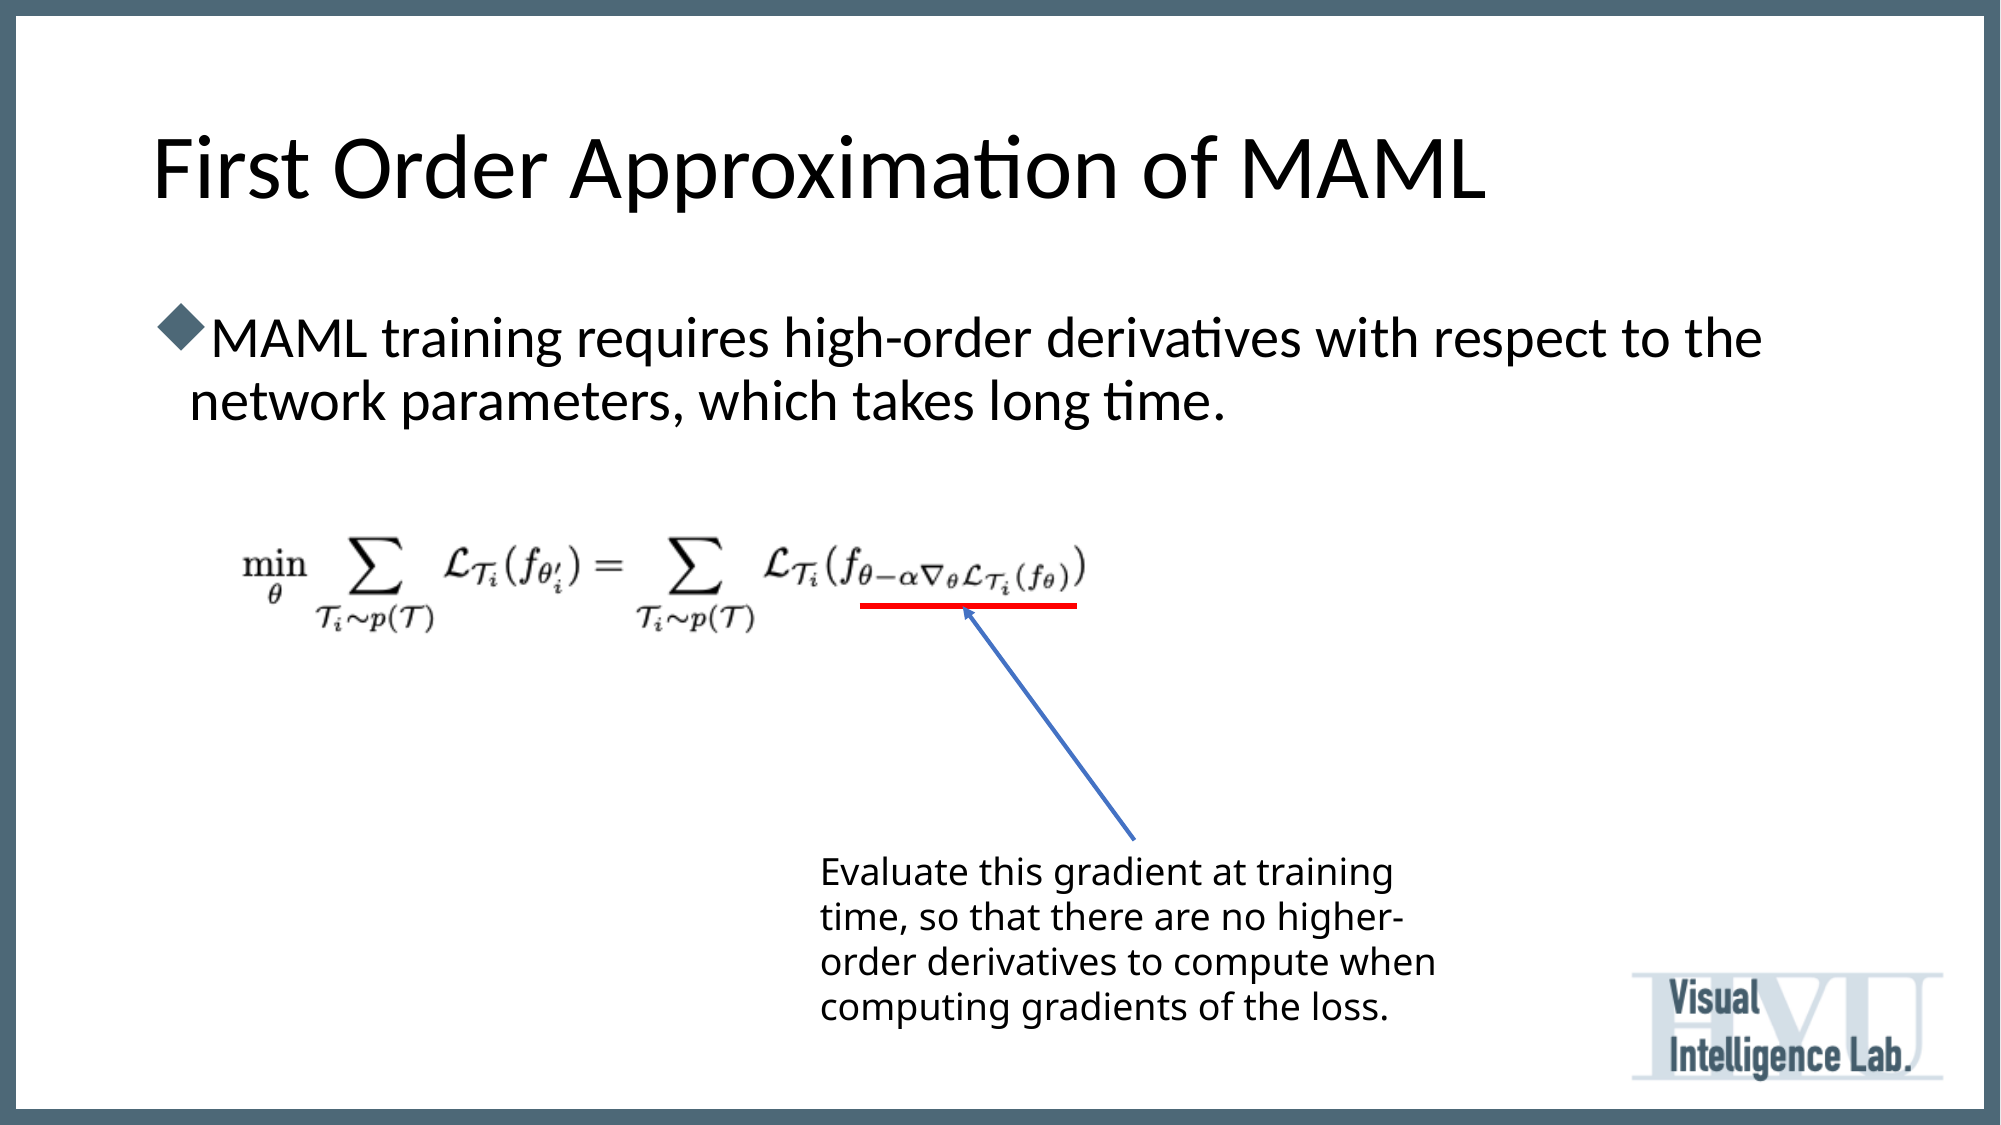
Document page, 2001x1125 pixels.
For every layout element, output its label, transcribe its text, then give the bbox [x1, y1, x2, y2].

list MAML training requires high-order derivatives with respect to the network parameters, which takes long time. [137, 299, 1872, 972]
picture [1627, 966, 1952, 1086]
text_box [962, 606, 1135, 841]
title First Order Approximation of MAML [137, 59, 1872, 278]
text_box Evaluate this gradient at training time, so that there are no higher-order derivatives to compute when computing gradients of the loss. [805, 840, 1464, 1035]
picture [229, 523, 1095, 647]
